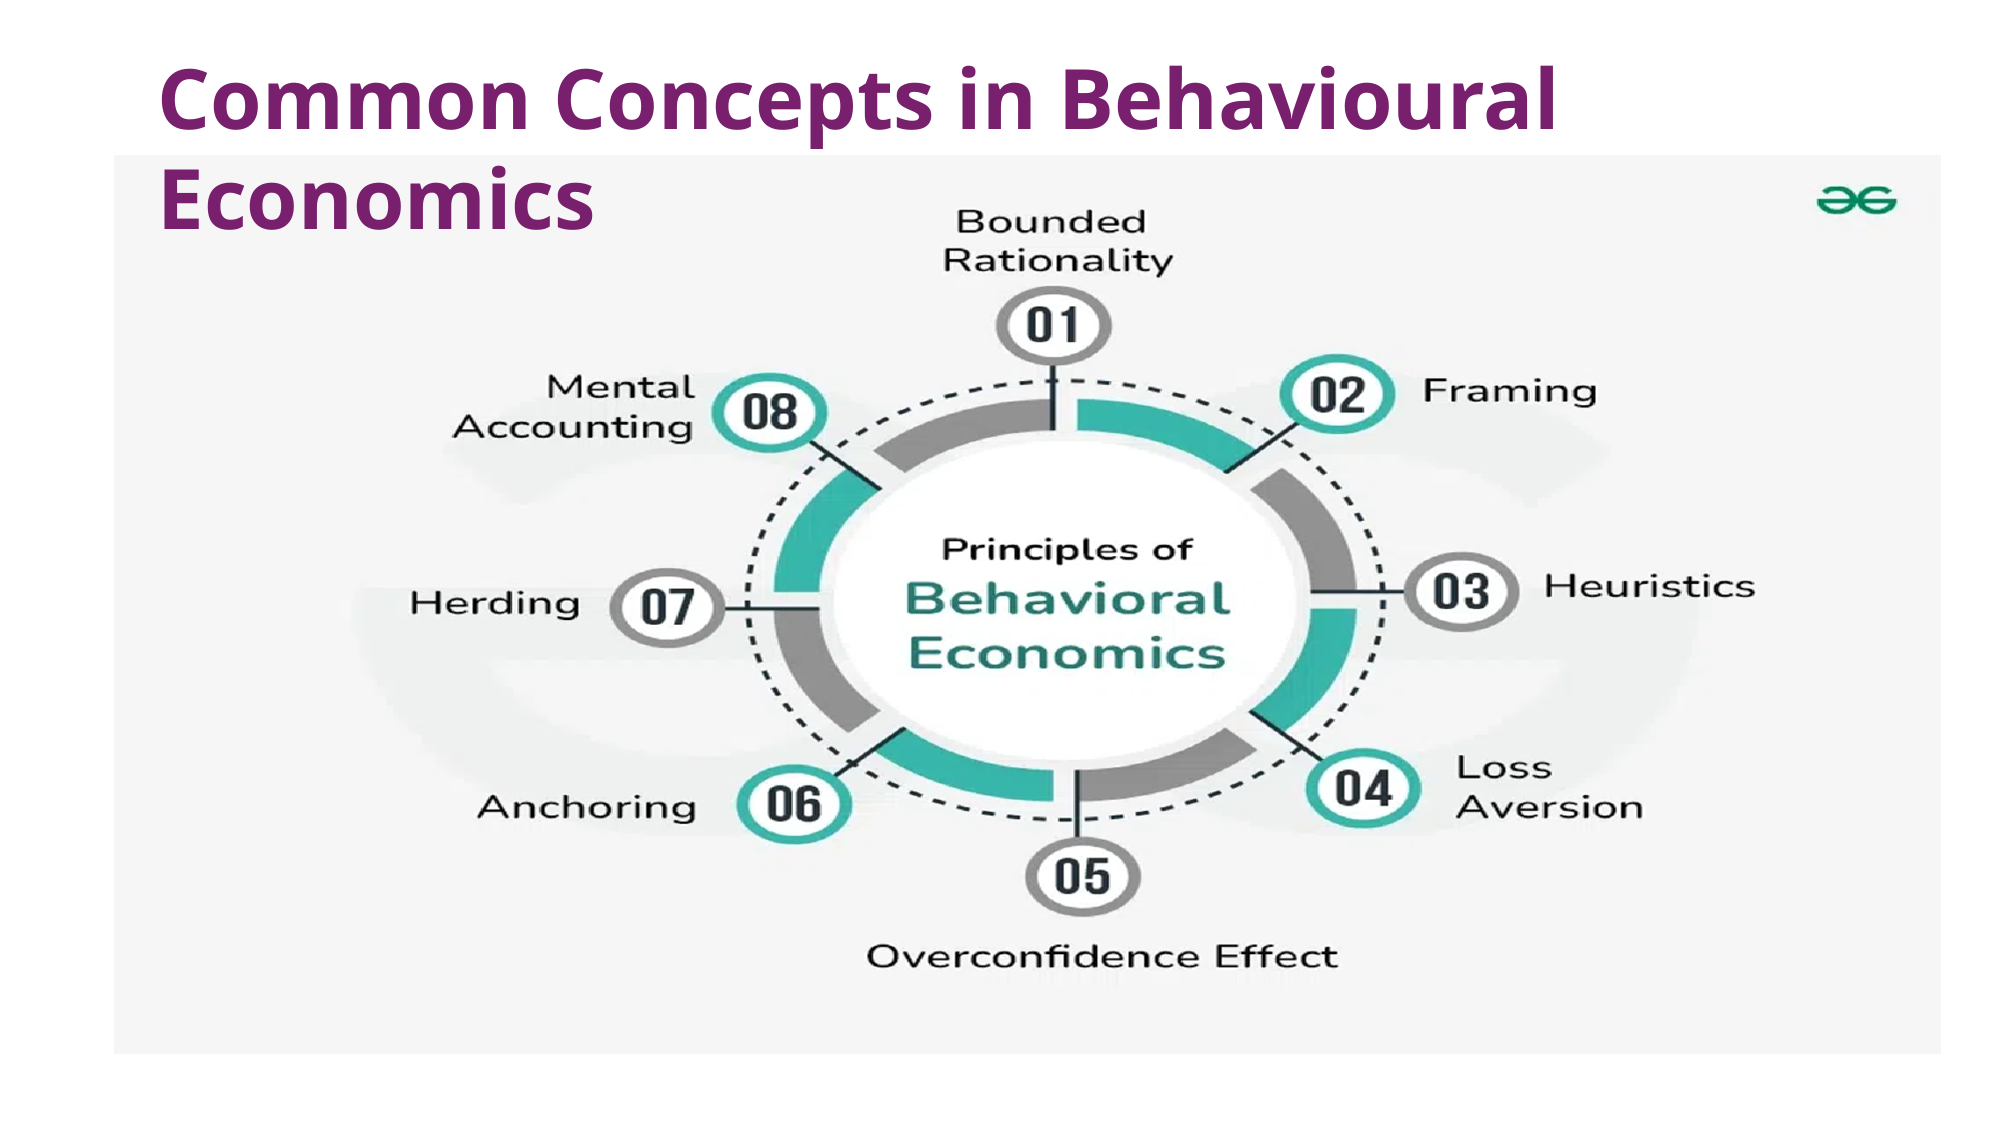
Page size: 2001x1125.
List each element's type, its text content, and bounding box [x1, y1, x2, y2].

text_box Common Concepts in Behavioural Economics [143, 38, 1969, 254]
picture [114, 154, 1942, 1054]
